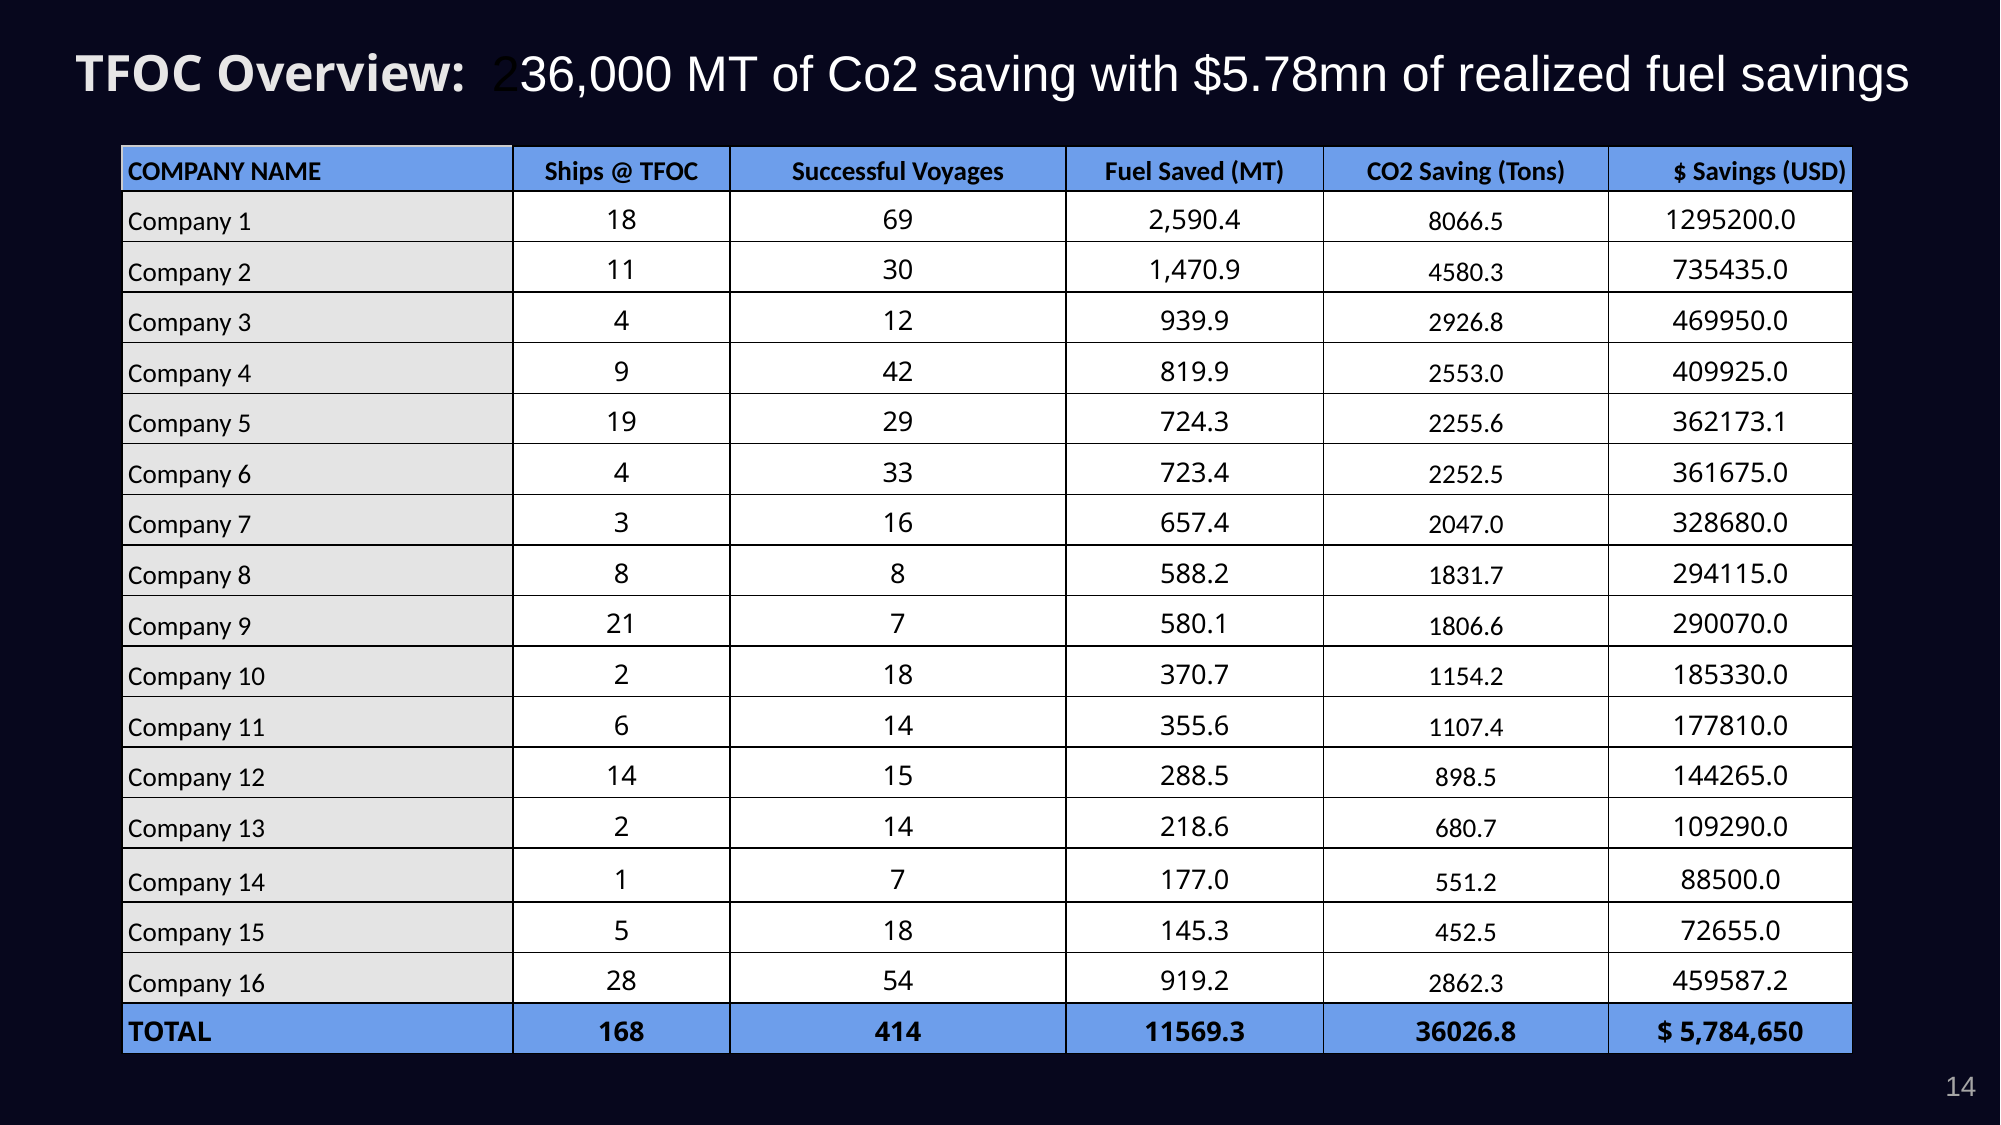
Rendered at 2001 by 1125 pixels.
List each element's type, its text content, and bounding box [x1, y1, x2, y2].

table_cell Company 6 [123, 444, 512, 494]
table_header Ships @ TFOC [514, 147, 729, 190]
table_cell 657.4 [1067, 495, 1323, 544]
table_cell 88500.0 [1609, 849, 1852, 901]
table_cell 42 [731, 343, 1065, 393]
table_cell 8 [514, 546, 729, 595]
table_cell 54 [731, 953, 1065, 1002]
table_cell 2255.6 [1324, 394, 1608, 443]
table_cell 580.1 [1067, 596, 1323, 645]
table_cell 361675.0 [1609, 444, 1852, 494]
table_cell 14 [514, 748, 729, 797]
table_cell 4 [514, 444, 729, 494]
table_cell 177810.0 [1609, 697, 1852, 746]
table_cell 12 [731, 293, 1065, 342]
table_cell 898.5 [1324, 748, 1608, 797]
table_cell 5 [514, 903, 729, 952]
table_cell 919.2 [1067, 953, 1323, 1002]
table_cell 21 [514, 596, 729, 645]
table_cell 469950.0 [1609, 293, 1852, 342]
table_cell 2,590.4 [1067, 192, 1323, 241]
table_cell 1806.6 [1324, 596, 1608, 645]
table_cell 551.2 [1324, 849, 1608, 901]
table_cell 3 [514, 495, 729, 544]
table_cell 2553.0 [1324, 343, 1608, 393]
table_cell 2 [514, 647, 729, 696]
table_cell 939.9 [1067, 293, 1323, 342]
table_cell 819.9 [1067, 343, 1323, 393]
table_cell Company 7 [123, 495, 512, 544]
table_cell Company 10 [123, 647, 512, 696]
table_cell 14 [731, 697, 1065, 746]
table_cell Company 13 [123, 798, 512, 847]
table_cell 8066.5 [1324, 192, 1608, 241]
table_cell 14 [731, 798, 1065, 847]
table_cell 680.7 [1324, 798, 1608, 847]
table_cell TOTAL [123, 1004, 512, 1053]
table_cell 36026.8 [1324, 1004, 1608, 1053]
table_cell Company 12 [123, 748, 512, 797]
table_cell 724.3 [1067, 394, 1323, 443]
table_cell 109290.0 [1609, 798, 1852, 847]
table_cell 30 [731, 242, 1065, 291]
table_cell 1154.2 [1324, 647, 1608, 696]
table_cell 218.6 [1067, 798, 1323, 847]
table_cell 144265.0 [1609, 748, 1852, 797]
table_cell 1 [514, 849, 729, 901]
table_cell 328680.0 [1609, 495, 1852, 544]
table_cell 4 [514, 293, 729, 342]
table_cell 8 [731, 546, 1065, 595]
table_cell 1107.4 [1324, 697, 1608, 746]
table_cell Company 11 [123, 697, 512, 746]
table_cell 370.7 [1067, 647, 1323, 696]
table_cell Company 4 [123, 343, 512, 393]
table_cell 11569.3 [1067, 1004, 1323, 1053]
table_cell 7 [731, 849, 1065, 901]
table_cell 9 [514, 343, 729, 393]
table_cell 69 [731, 192, 1065, 241]
title TFOC Overview: 236,000 MT of Co2 saving with $5.78mn of realized fuel savings [23, 16, 1977, 135]
table_cell 735435.0 [1609, 242, 1852, 291]
table_cell 16 [731, 495, 1065, 544]
table_cell 15 [731, 748, 1065, 797]
table_cell 2862.3 [1324, 953, 1608, 1002]
table_cell 18 [514, 192, 729, 241]
table_cell 145.3 [1067, 903, 1323, 952]
table_cell Company 1 [123, 192, 512, 241]
table_cell 723.4 [1067, 444, 1323, 494]
table_cell 177.0 [1067, 849, 1323, 901]
table_cell 18 [731, 647, 1065, 696]
table_cell 72655.0 [1609, 903, 1852, 952]
table_cell 2252.5 [1324, 444, 1608, 494]
table_cell 33 [731, 444, 1065, 494]
table_cell Company 15 [123, 903, 512, 952]
table_cell $ 5,784,650 [1609, 1004, 1852, 1053]
table_cell 1295200.0 [1609, 192, 1852, 241]
table_cell 11 [514, 242, 729, 291]
table_cell 1831.7 [1324, 546, 1608, 595]
table_header Fuel Saved (MT) [1067, 147, 1323, 190]
table_cell Company 16 [123, 953, 512, 1002]
table_cell Company 3 [123, 293, 512, 342]
table_cell 290070.0 [1609, 596, 1852, 645]
table_header COMPANY NAME [123, 147, 512, 190]
table_cell Company 8 [123, 546, 512, 595]
table_cell 288.5 [1067, 748, 1323, 797]
table_cell 28 [514, 953, 729, 1002]
table_cell 2047.0 [1324, 495, 1608, 544]
table_cell Company 2 [123, 242, 512, 291]
table_cell 18 [731, 903, 1065, 952]
table_header CO2 Saving (Tons) [1324, 147, 1608, 190]
table_header Successful Voyages [731, 147, 1065, 190]
table_cell 19 [514, 394, 729, 443]
table_cell 355.6 [1067, 697, 1323, 746]
table_cell 2926.8 [1324, 293, 1608, 342]
table_cell 6 [514, 697, 729, 746]
table_cell 588.2 [1067, 546, 1323, 595]
table_cell Company 14 [123, 849, 512, 901]
table_cell Company 5 [123, 394, 512, 443]
table_cell 2 [514, 798, 729, 847]
table_cell 294115.0 [1609, 546, 1852, 595]
table_cell 7 [731, 596, 1065, 645]
table_cell 4580.3 [1324, 242, 1608, 291]
table_cell Company 9 [123, 596, 512, 645]
table_cell 29 [731, 394, 1065, 443]
table_cell 409925.0 [1609, 343, 1852, 393]
table_cell 185330.0 [1609, 647, 1852, 696]
table_cell 168 [514, 1004, 729, 1053]
table_cell 1,470.9 [1067, 242, 1323, 291]
table_cell 459587.2 [1609, 953, 1852, 1002]
table_cell 414 [731, 1004, 1065, 1053]
table_cell 452.5 [1324, 903, 1608, 952]
table_header $ Savings (USD) [1609, 147, 1852, 190]
table_cell 362173.1 [1609, 394, 1852, 443]
